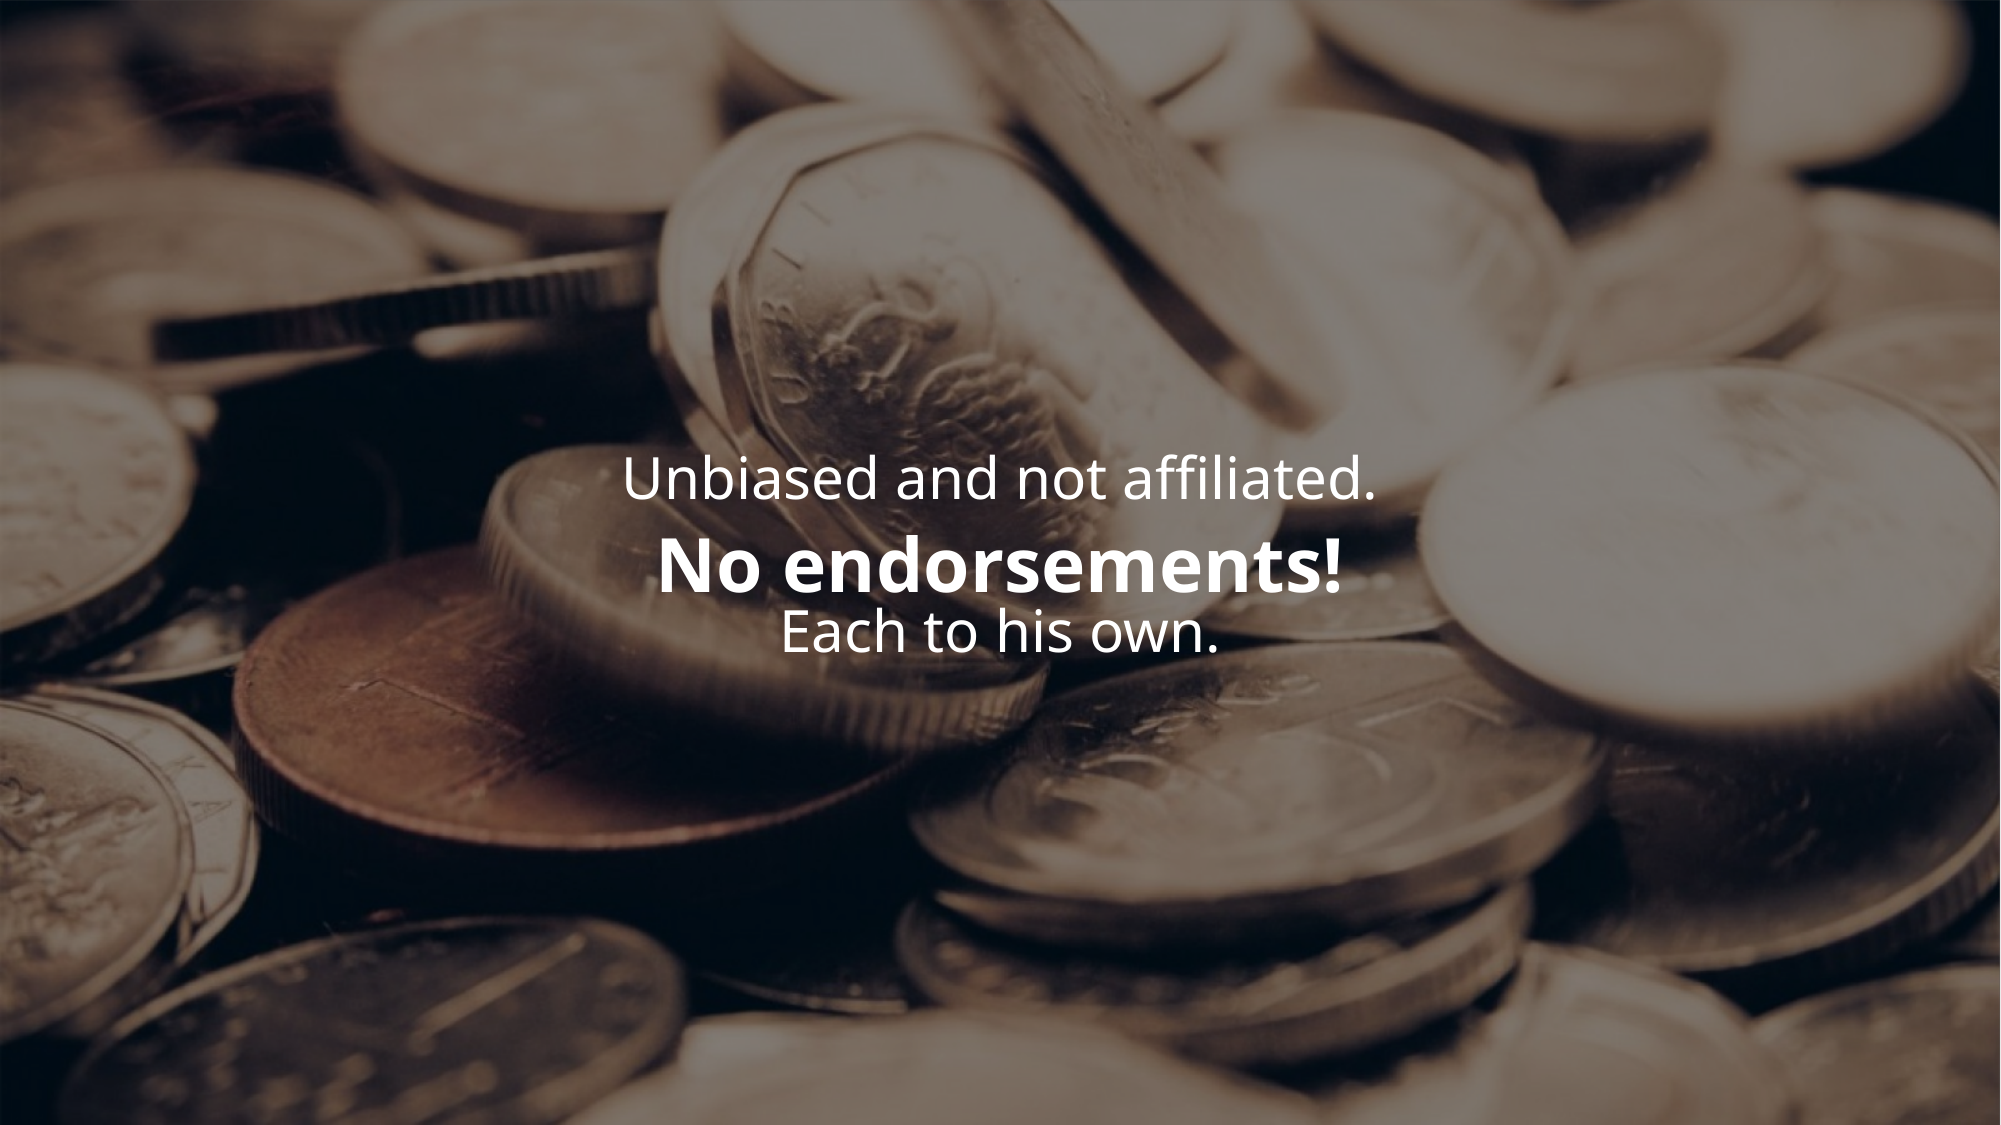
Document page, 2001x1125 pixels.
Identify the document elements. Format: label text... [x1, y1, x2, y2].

text_box Each to his own. [169, 509, 1831, 749]
picture [0, 0, 2001, 1125]
text_box Unbiased and not affiliated. [169, 356, 1831, 509]
